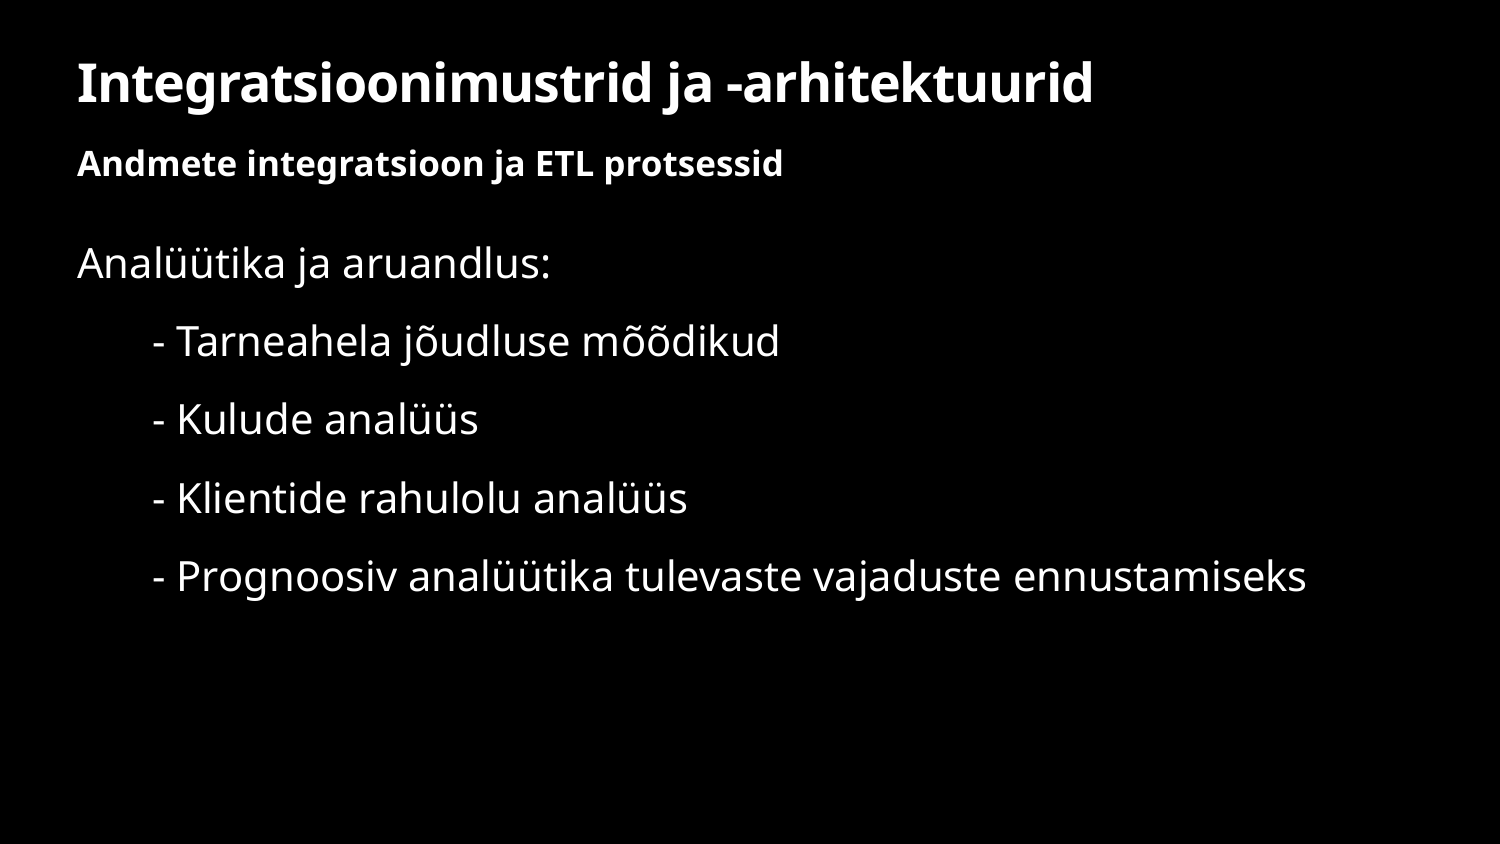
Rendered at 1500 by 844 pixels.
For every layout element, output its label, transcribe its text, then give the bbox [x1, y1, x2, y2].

list Analüütika ja aruandlus: - Tarneahela jõudluse mõõdikud - Kulude analüüs - Klientide rahulolu analüüs - Prognoosiv analüütika tulevaste vajaduste ennustamiseks [73, 238, 1441, 810]
title Integratsioonimustrid ja -arhitektuurid [73, 58, 1427, 148]
list Andmete integratsioon ja ETL protsessid [74, 138, 1426, 196]
